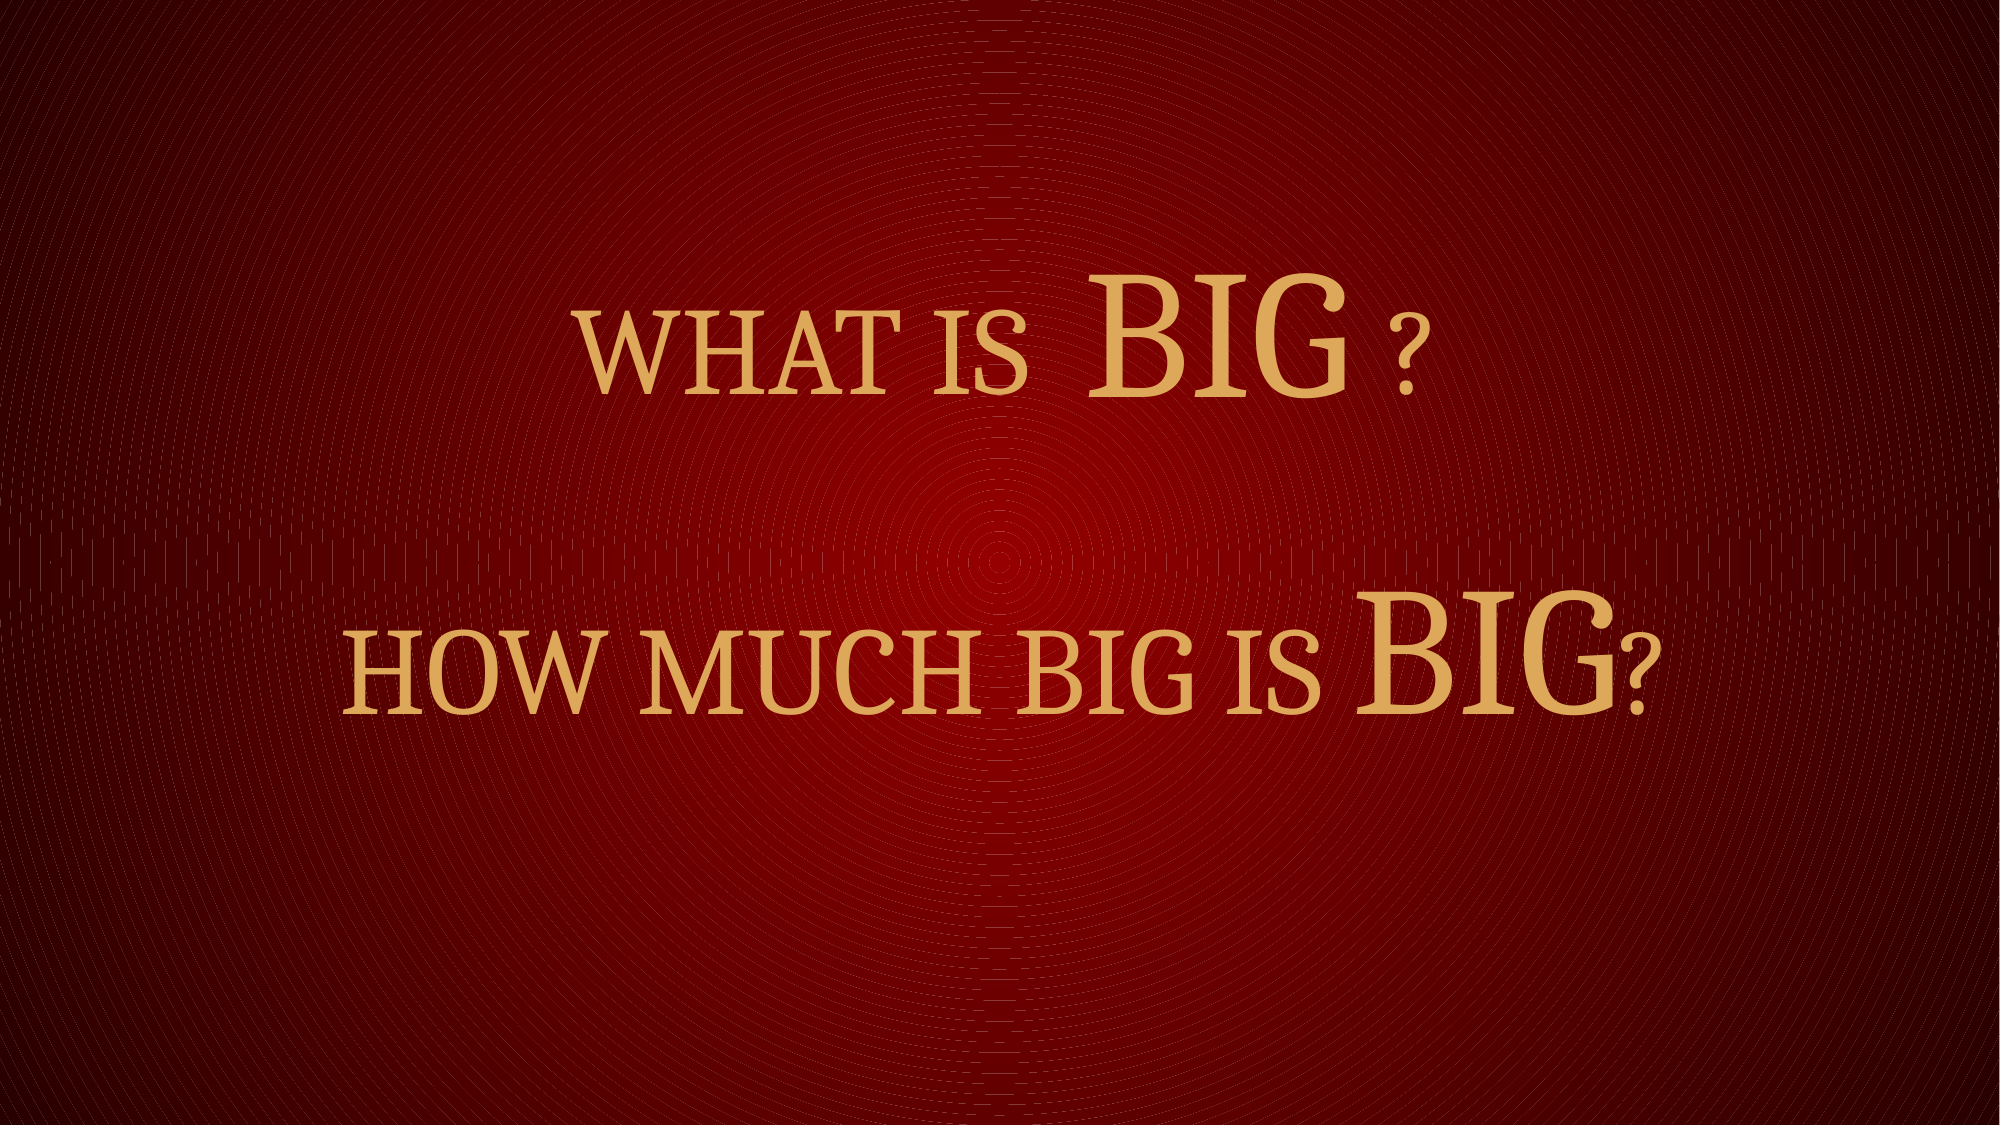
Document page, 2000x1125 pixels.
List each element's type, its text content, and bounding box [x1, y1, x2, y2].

text_box WHAT IS ? HOW MUCH BIG IS BIG? [90, 278, 1922, 762]
text_box BIG [1068, 231, 1366, 445]
